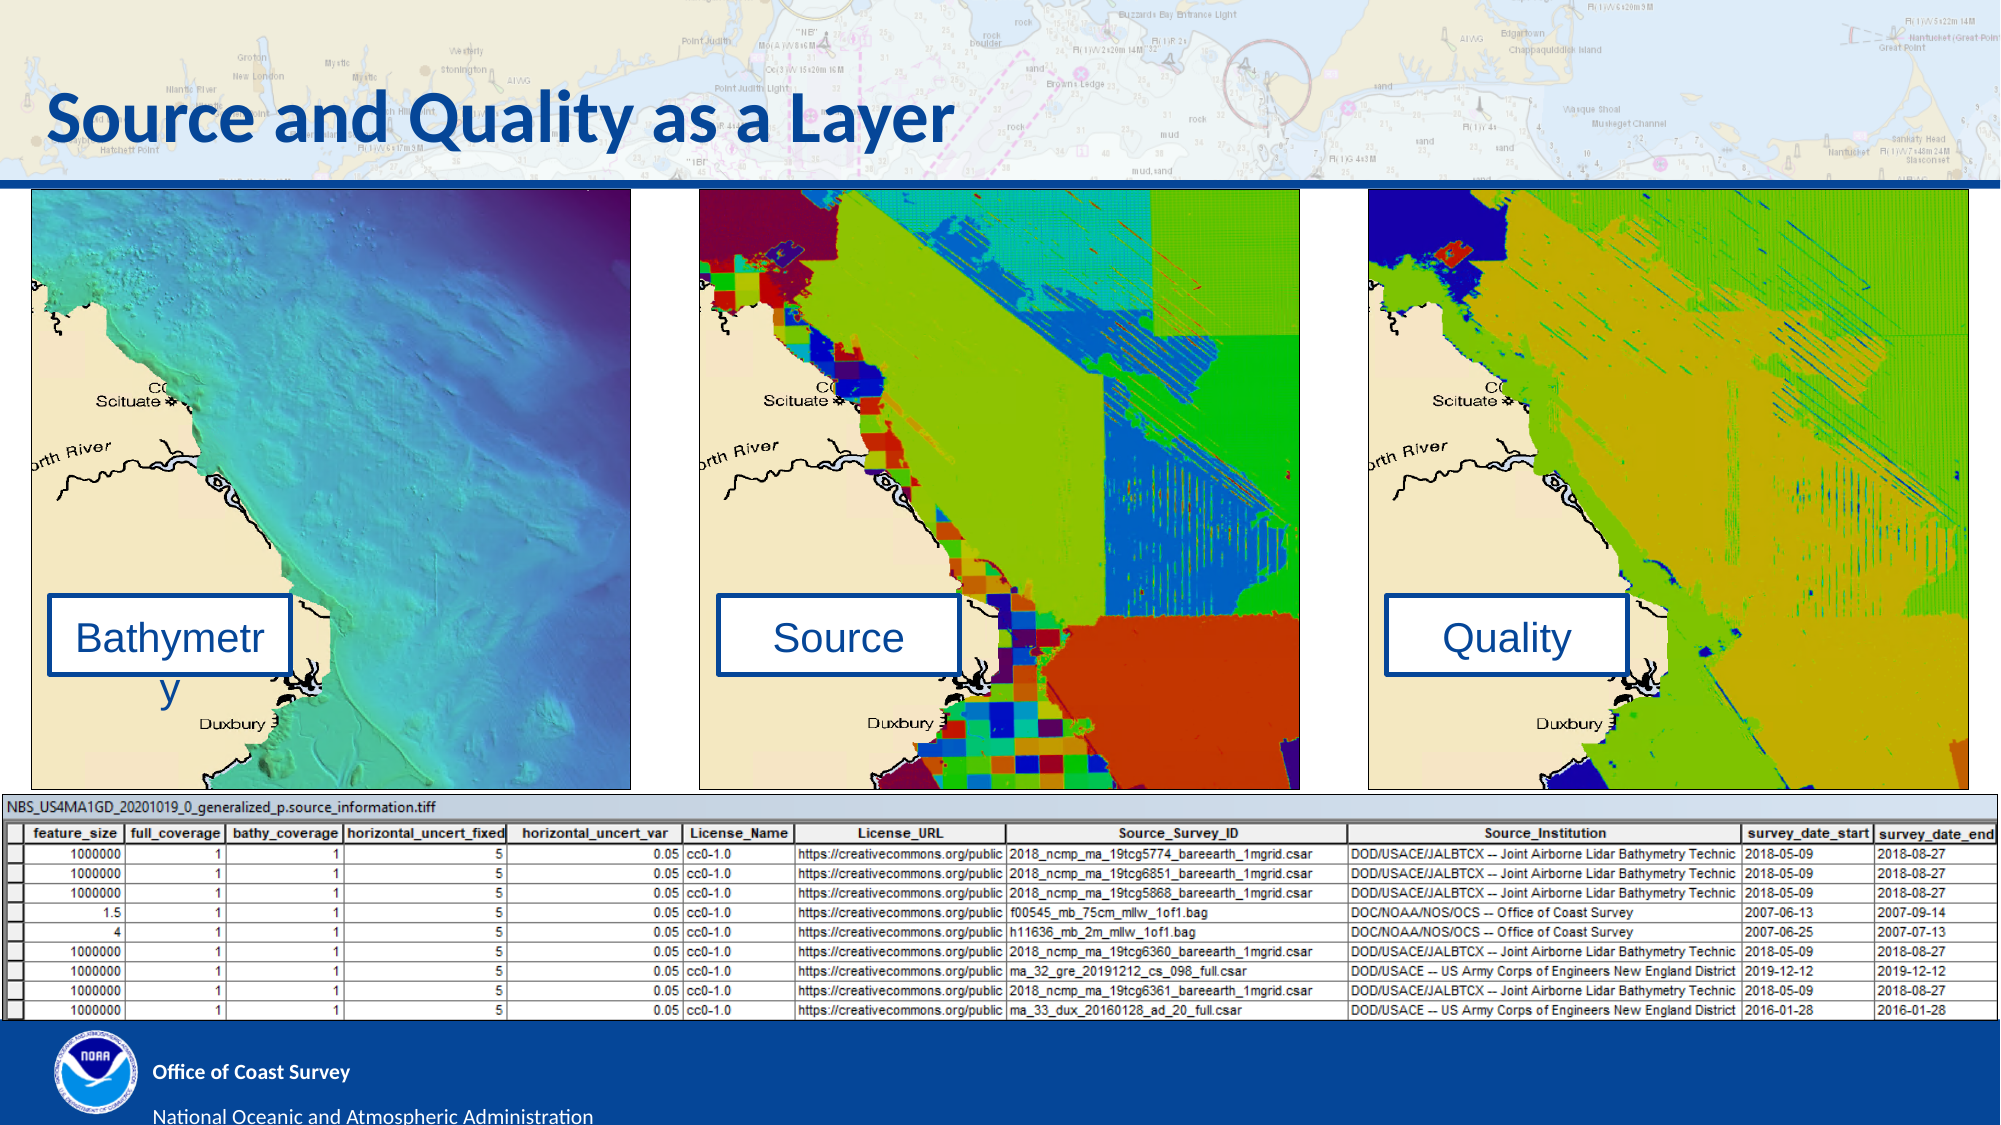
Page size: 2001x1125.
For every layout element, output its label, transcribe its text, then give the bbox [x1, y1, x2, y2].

picture [1368, 189, 1969, 790]
picture [699, 189, 1300, 790]
picture [1, 793, 1998, 1021]
picture [51, 1028, 140, 1117]
text_box Source and Quality as a Layer [31, 60, 2000, 166]
picture [31, 189, 631, 790]
